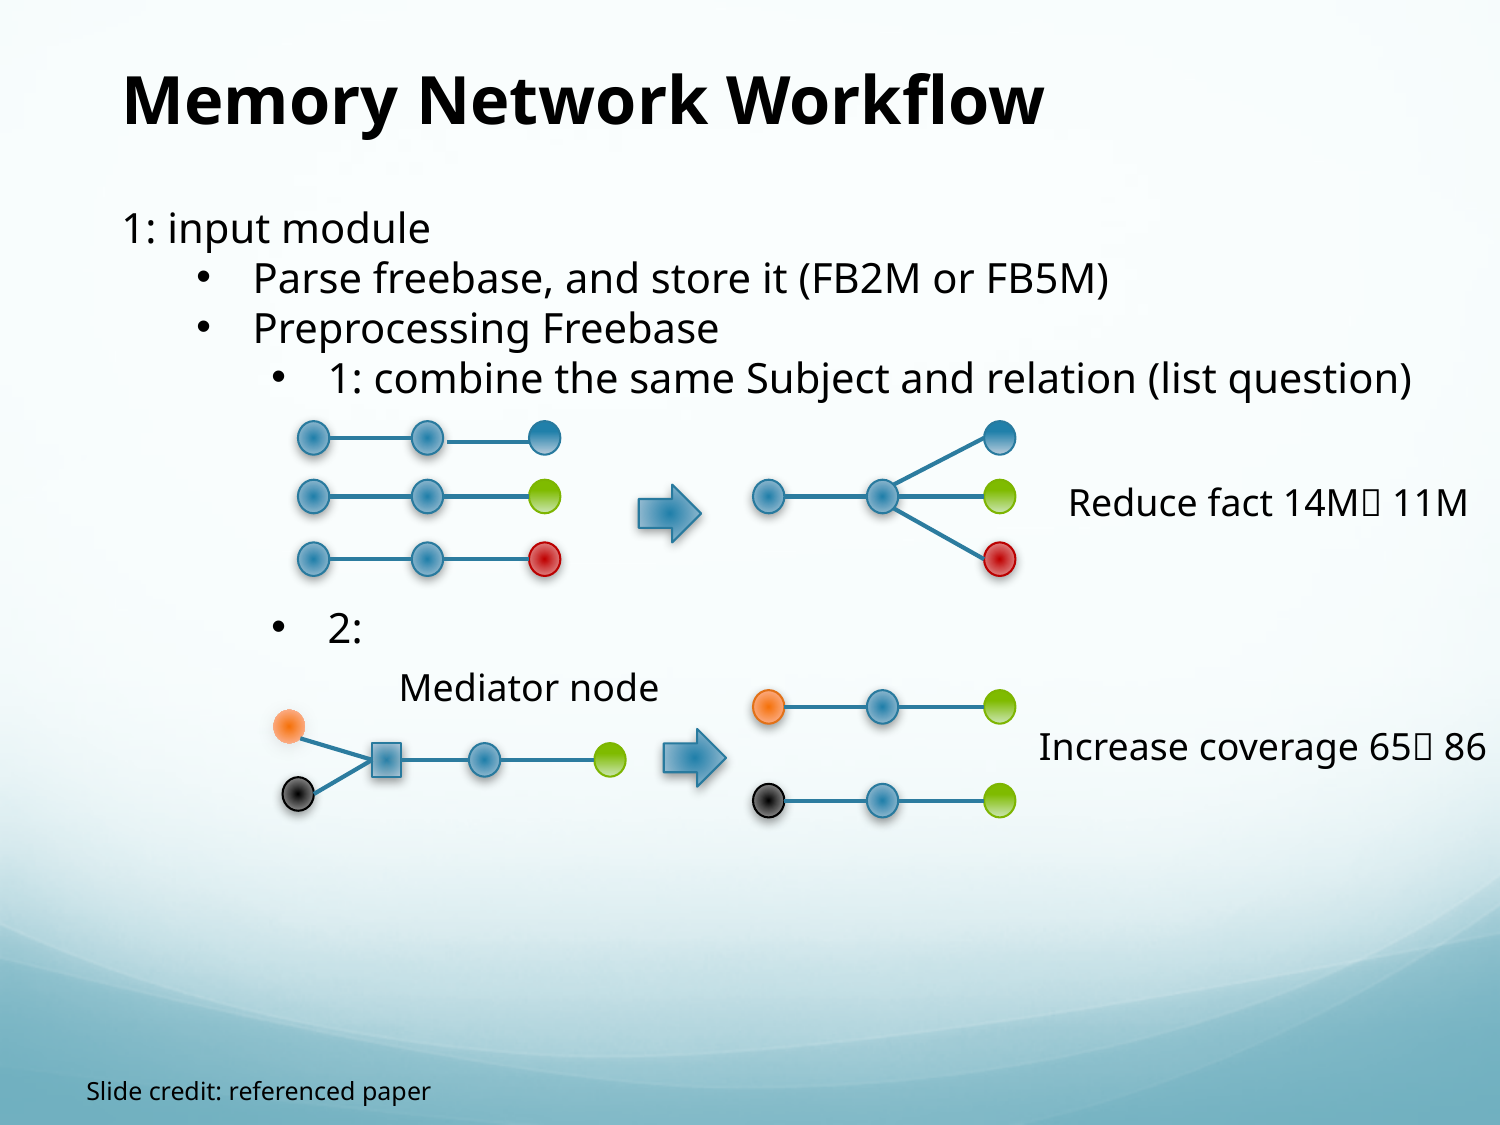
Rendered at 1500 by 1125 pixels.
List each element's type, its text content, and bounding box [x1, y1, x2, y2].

text_box [637, 483, 702, 544]
text_box [527, 420, 562, 456]
text_box Memory Network Workflow [106, 50, 1398, 146]
text_box [985, 478, 1017, 515]
text_box [296, 541, 331, 577]
text_box [751, 689, 786, 725]
text_box [273, 709, 305, 744]
text_box [411, 478, 444, 515]
text_box [983, 782, 1017, 819]
text_box [983, 420, 1017, 456]
text_box [662, 727, 727, 788]
text_box Increase coverage 65 86 [1024, 716, 1500, 776]
text_box [379, 742, 402, 778]
text_box [411, 541, 444, 577]
text_box [983, 689, 1017, 725]
text_box [866, 689, 900, 725]
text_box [313, 759, 373, 795]
text_box [528, 541, 562, 577]
text_box [751, 782, 786, 819]
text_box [893, 507, 985, 560]
text_box [751, 478, 786, 515]
text_box [296, 478, 331, 515]
text_box [296, 420, 331, 456]
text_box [893, 437, 985, 486]
text_box [866, 478, 896, 515]
text_box [468, 742, 502, 778]
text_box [299, 737, 373, 761]
text_box 1: input module Parse freebase, and store it (FB2M or FB5M) Preprocessing Freebase 1: combine the same Subject and relation (list question) 2: [106, 194, 1500, 910]
text_box Slide credit: referenced paper [71, 1067, 447, 1113]
text_box [281, 776, 312, 812]
text_box [866, 782, 900, 819]
text_box Reduce fact 14M 11M [1053, 471, 1485, 532]
text_box [593, 742, 627, 778]
text_box [986, 541, 1017, 577]
text_box [528, 478, 562, 515]
text_box [410, 420, 445, 456]
text_box Mediator node [384, 656, 675, 717]
